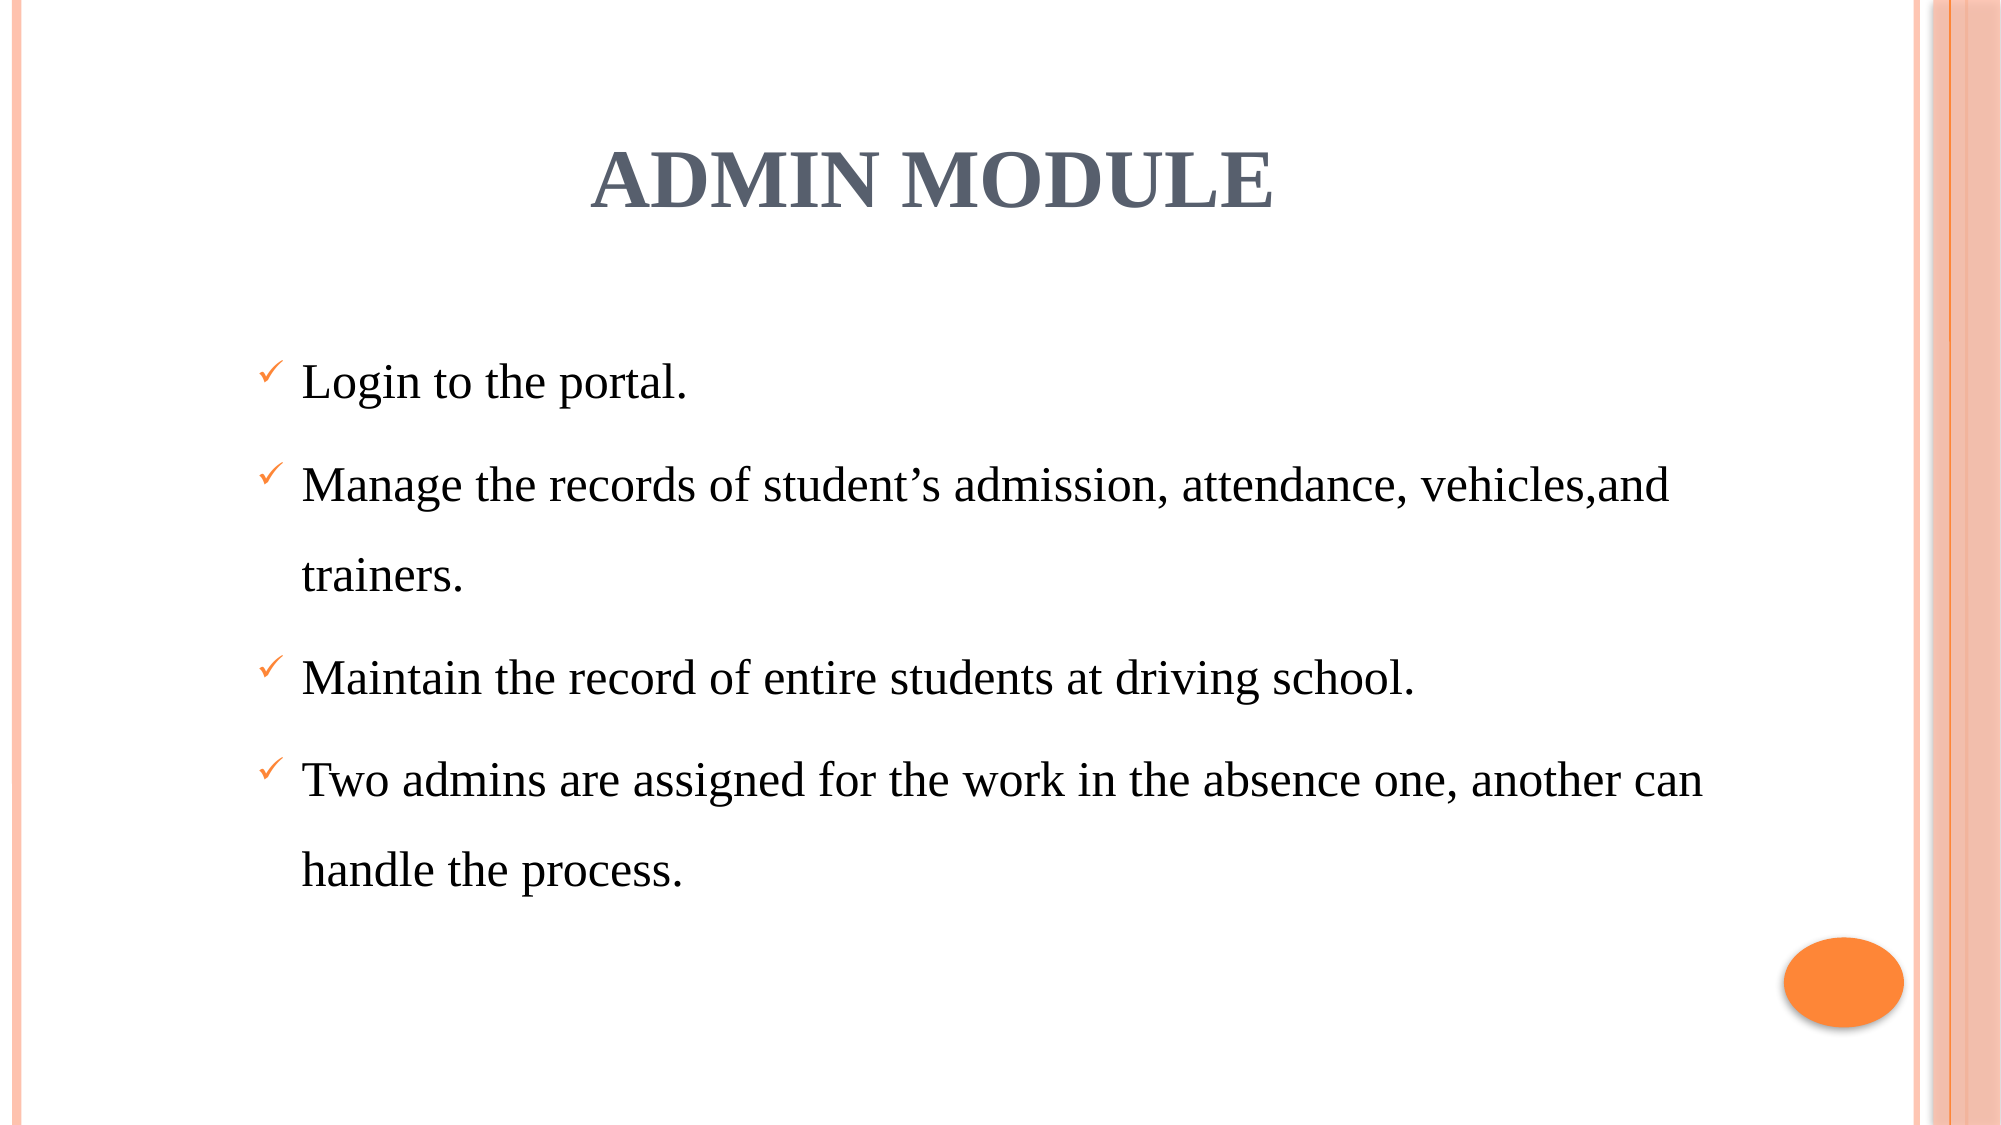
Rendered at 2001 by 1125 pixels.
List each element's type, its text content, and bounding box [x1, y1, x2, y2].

title ADMIN MODULE [347, 107, 1513, 232]
list Login to the portal. Manage the records of student’s admission, attendance, vehicles,and trainers. Maintain the record of entire students at driving school. Two admins are assigned for the work in the absence one, another can handle the process. [241, 311, 1788, 1125]
